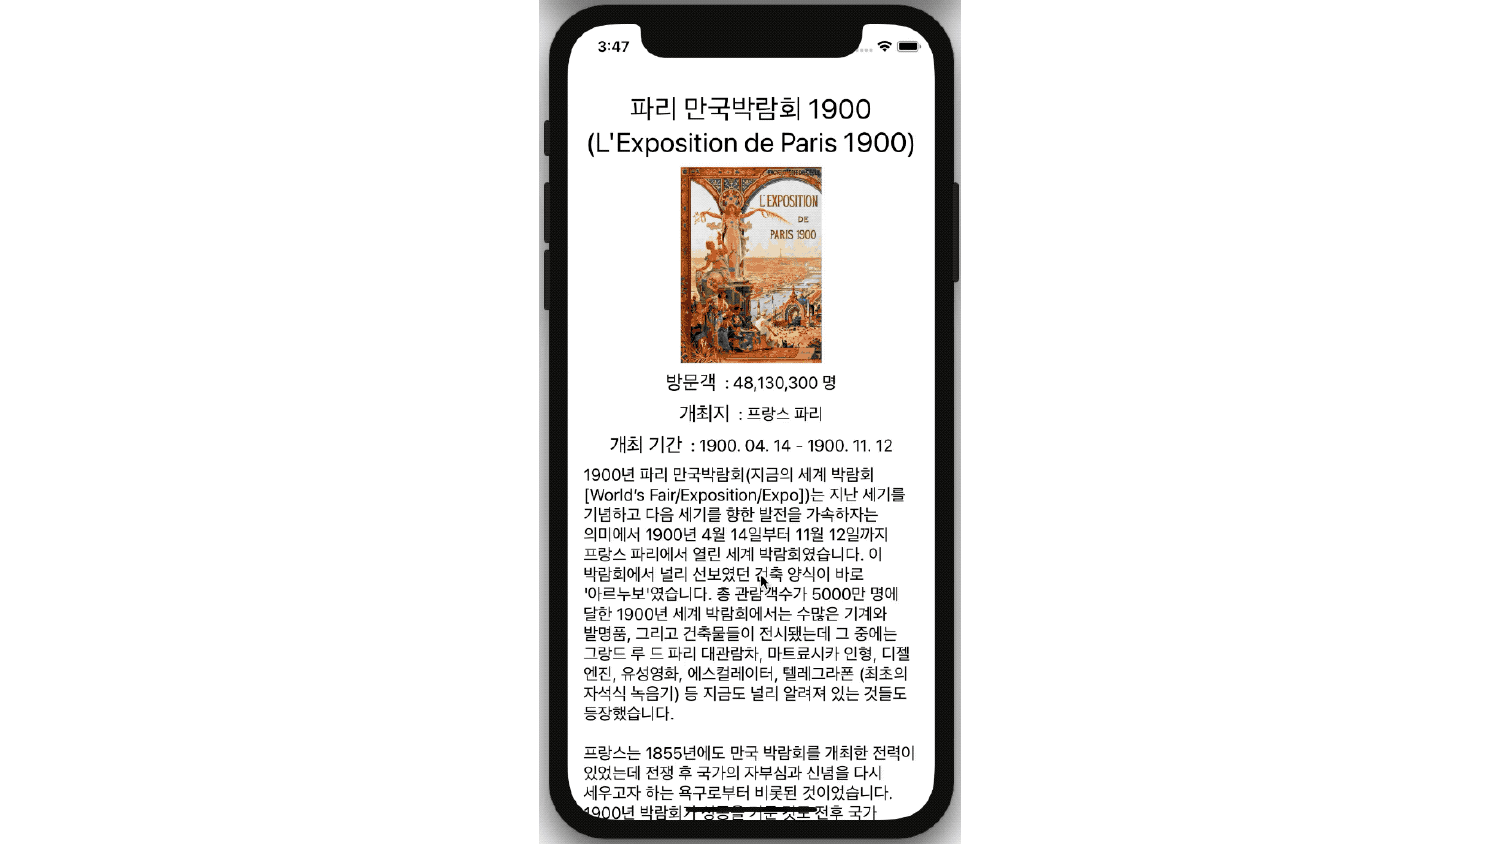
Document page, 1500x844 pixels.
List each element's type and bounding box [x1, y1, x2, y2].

picture [538, 0, 962, 844]
